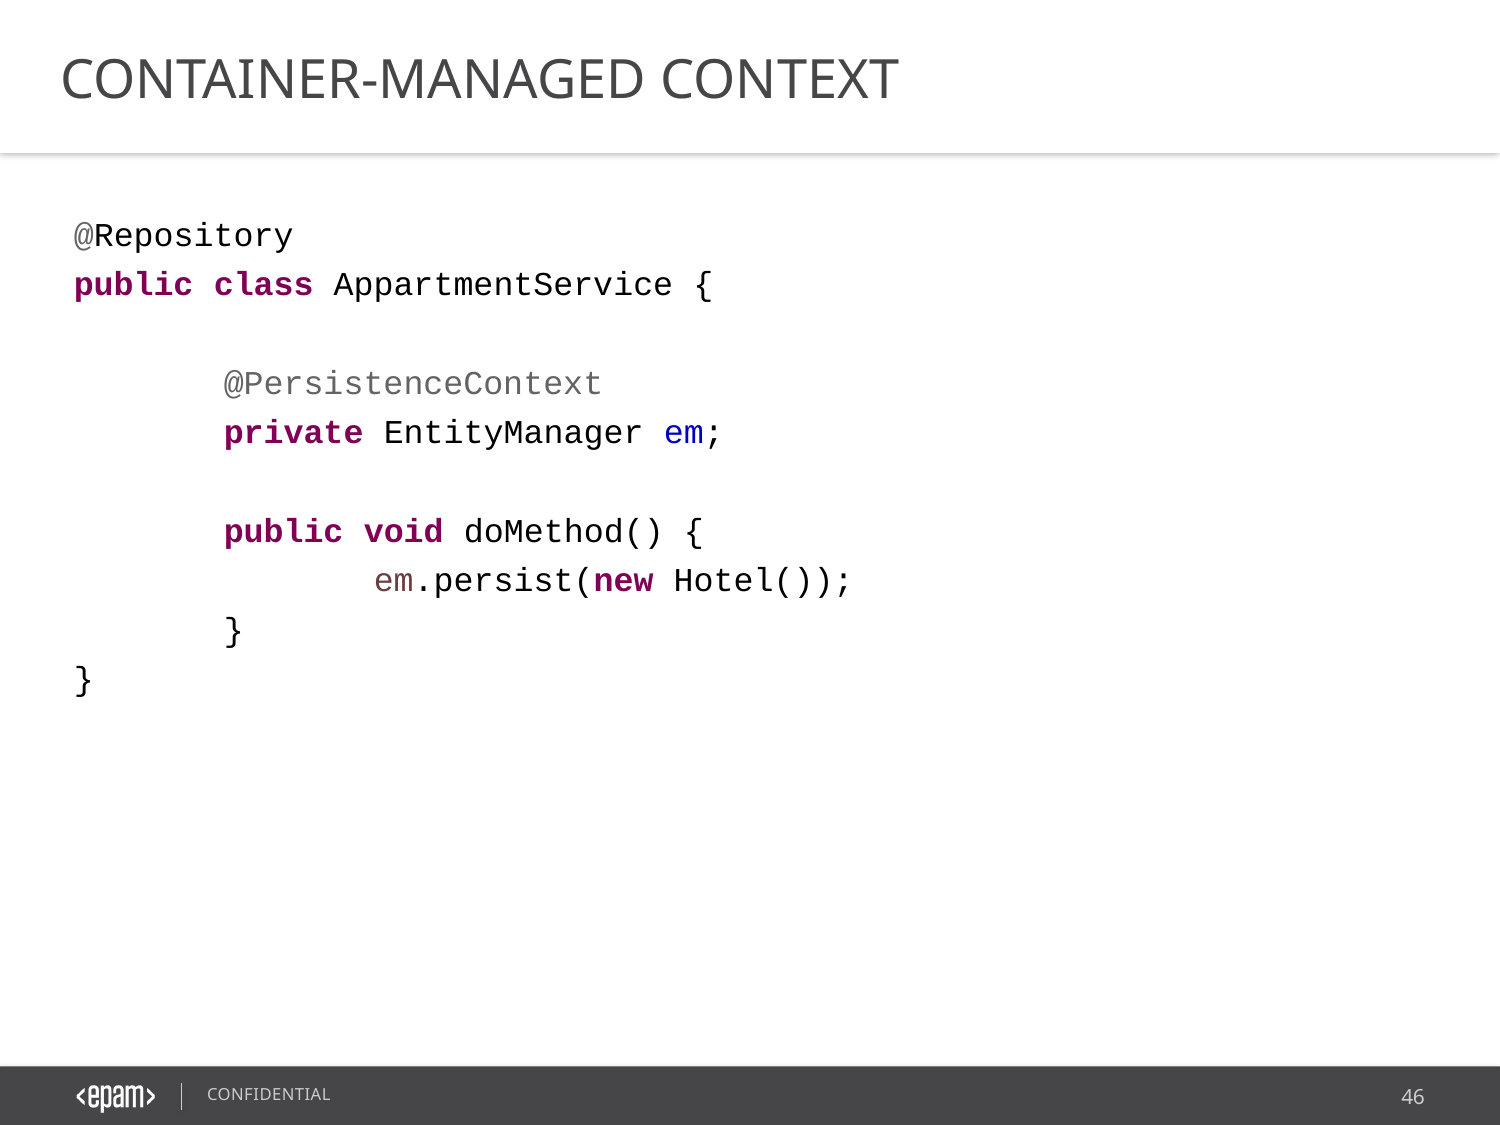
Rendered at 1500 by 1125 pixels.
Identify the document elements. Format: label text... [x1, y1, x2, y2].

list CONTAINER-MANAGED CONTEXT [0, 0, 1500, 153]
text_box @Repository public class AppartmentService { @PersistenceContext private EntityManager em; public void doMethod() { em.persist(new Hotel()); } } [59, 202, 1434, 1025]
picture [76, 1085, 155, 1113]
